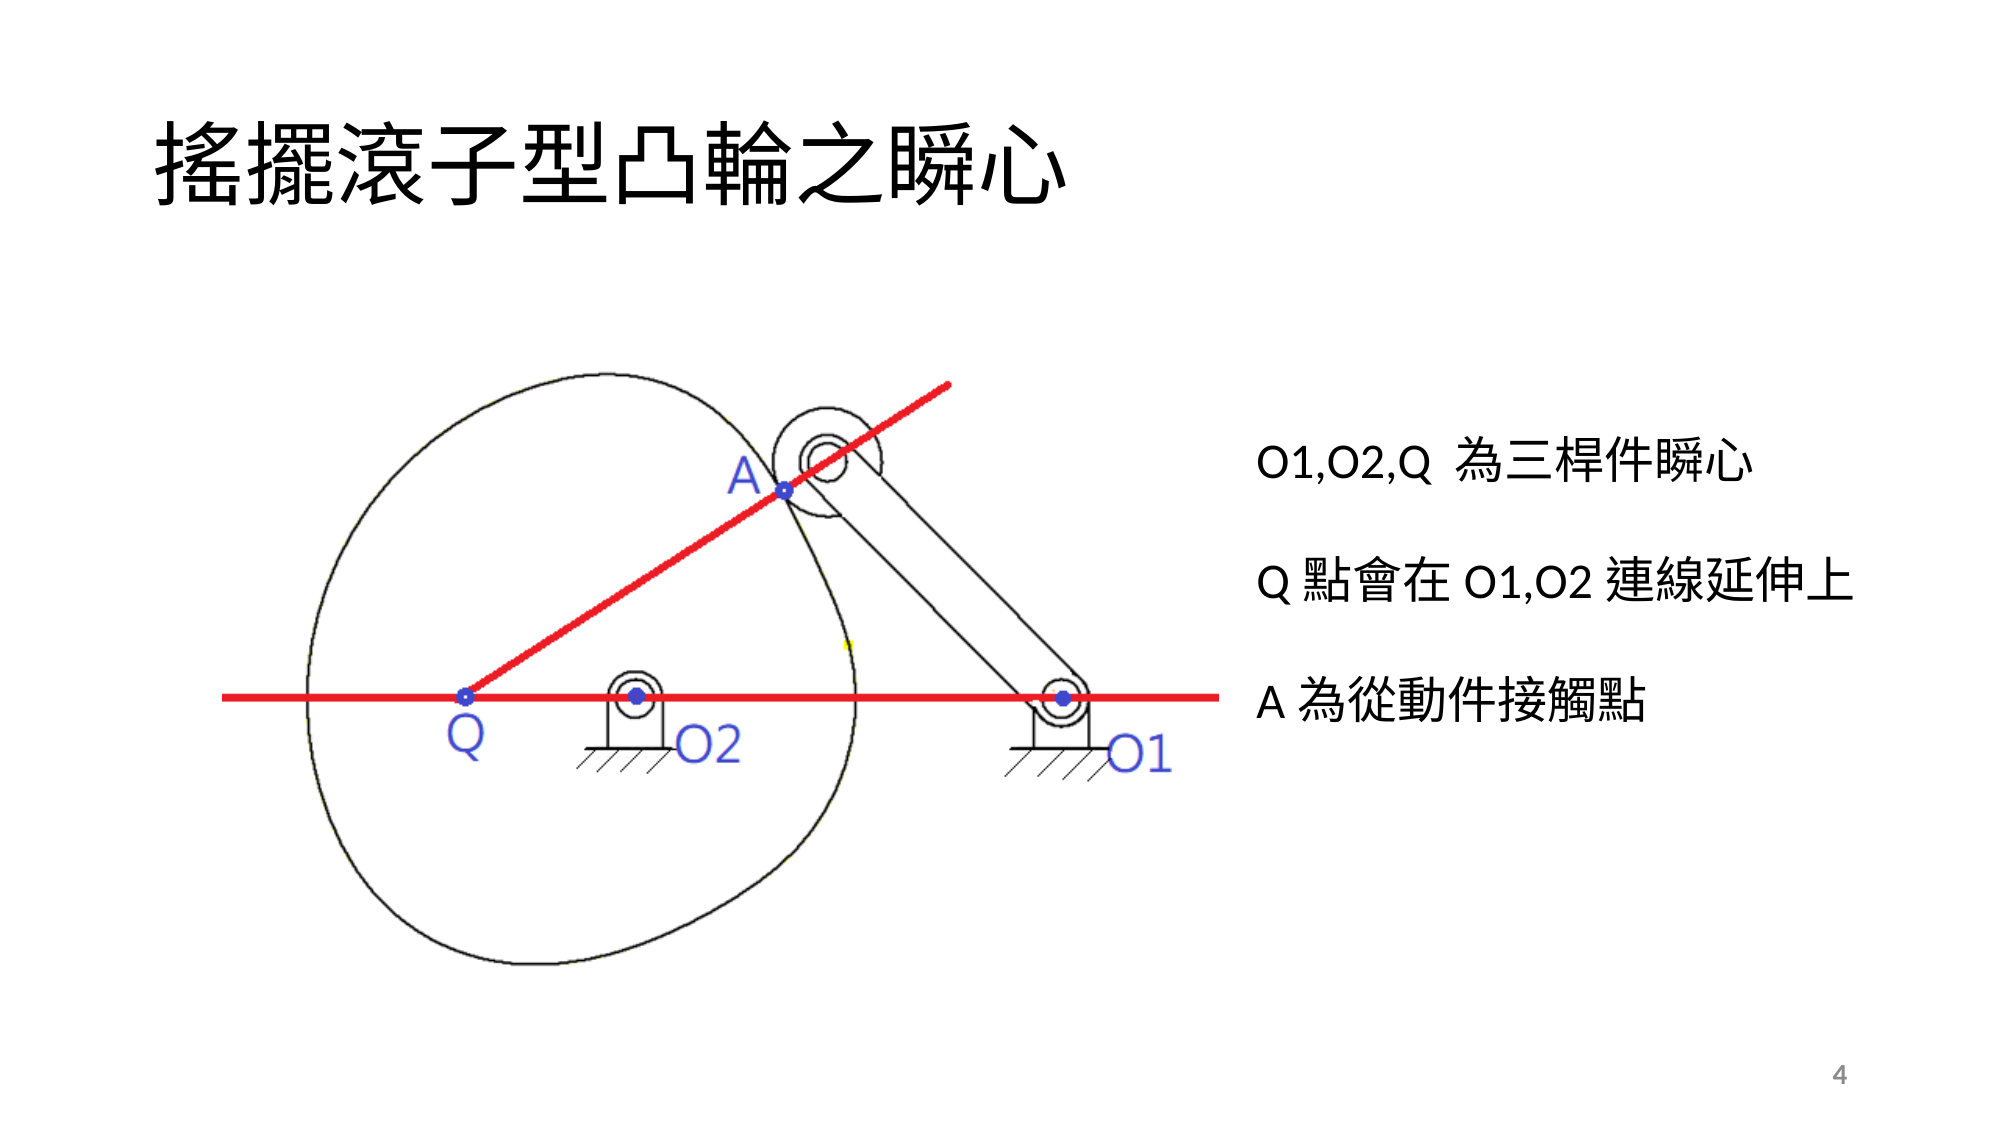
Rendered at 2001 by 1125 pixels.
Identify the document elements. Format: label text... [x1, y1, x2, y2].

slide_number 4 [1412, 1042, 1863, 1103]
text_box O1,O2,Q 為三桿件瞬心 Q點會在O1,O2連線延伸上 A為從動件接觸點 [1241, 361, 1870, 797]
picture [222, 361, 1219, 986]
title 搖擺滾子型凸輪之瞬心 [137, 59, 1863, 278]
